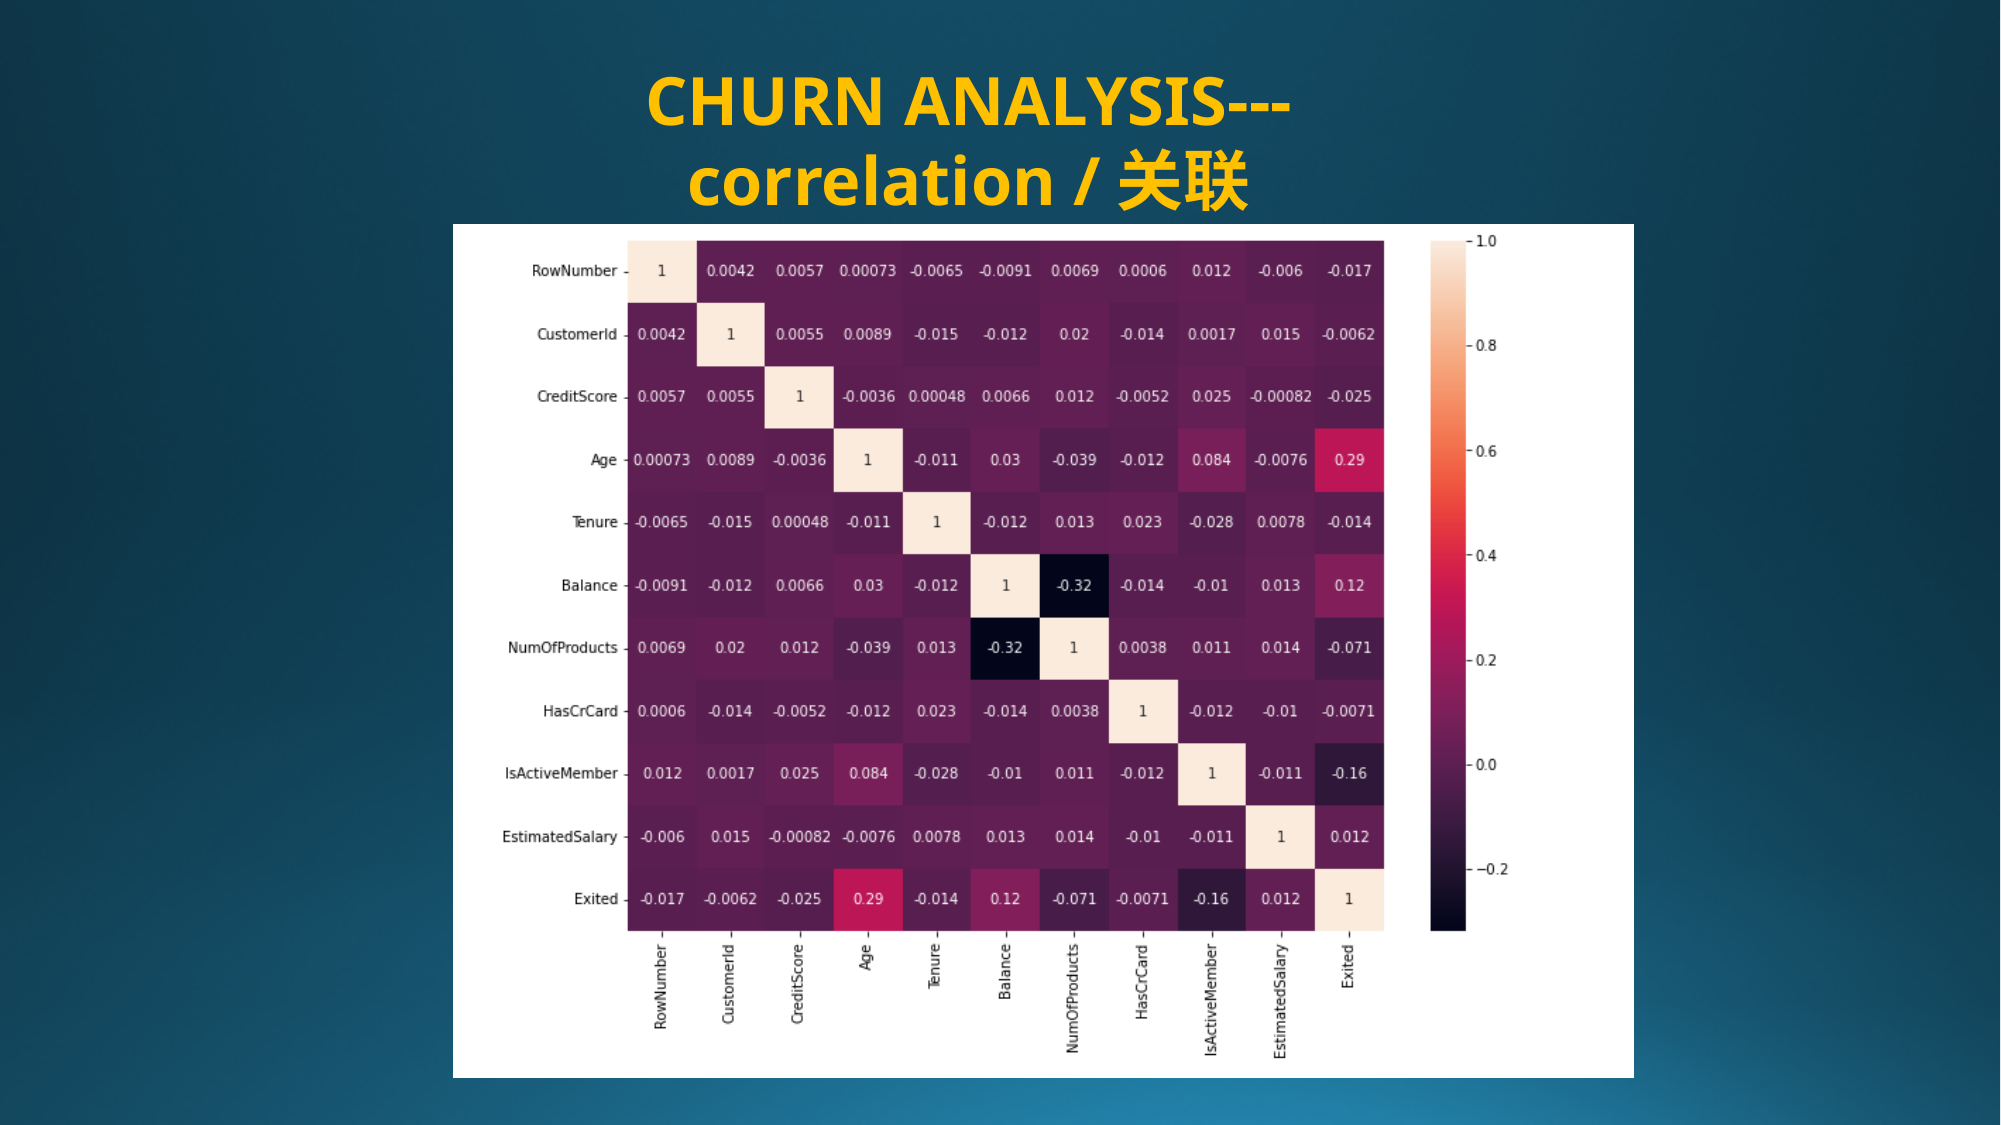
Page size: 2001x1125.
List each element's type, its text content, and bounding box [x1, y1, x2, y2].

text_box CHURN ANALYSIS--- correlation /关联 [406, 0, 1532, 286]
picture [0, 0, 2001, 1125]
